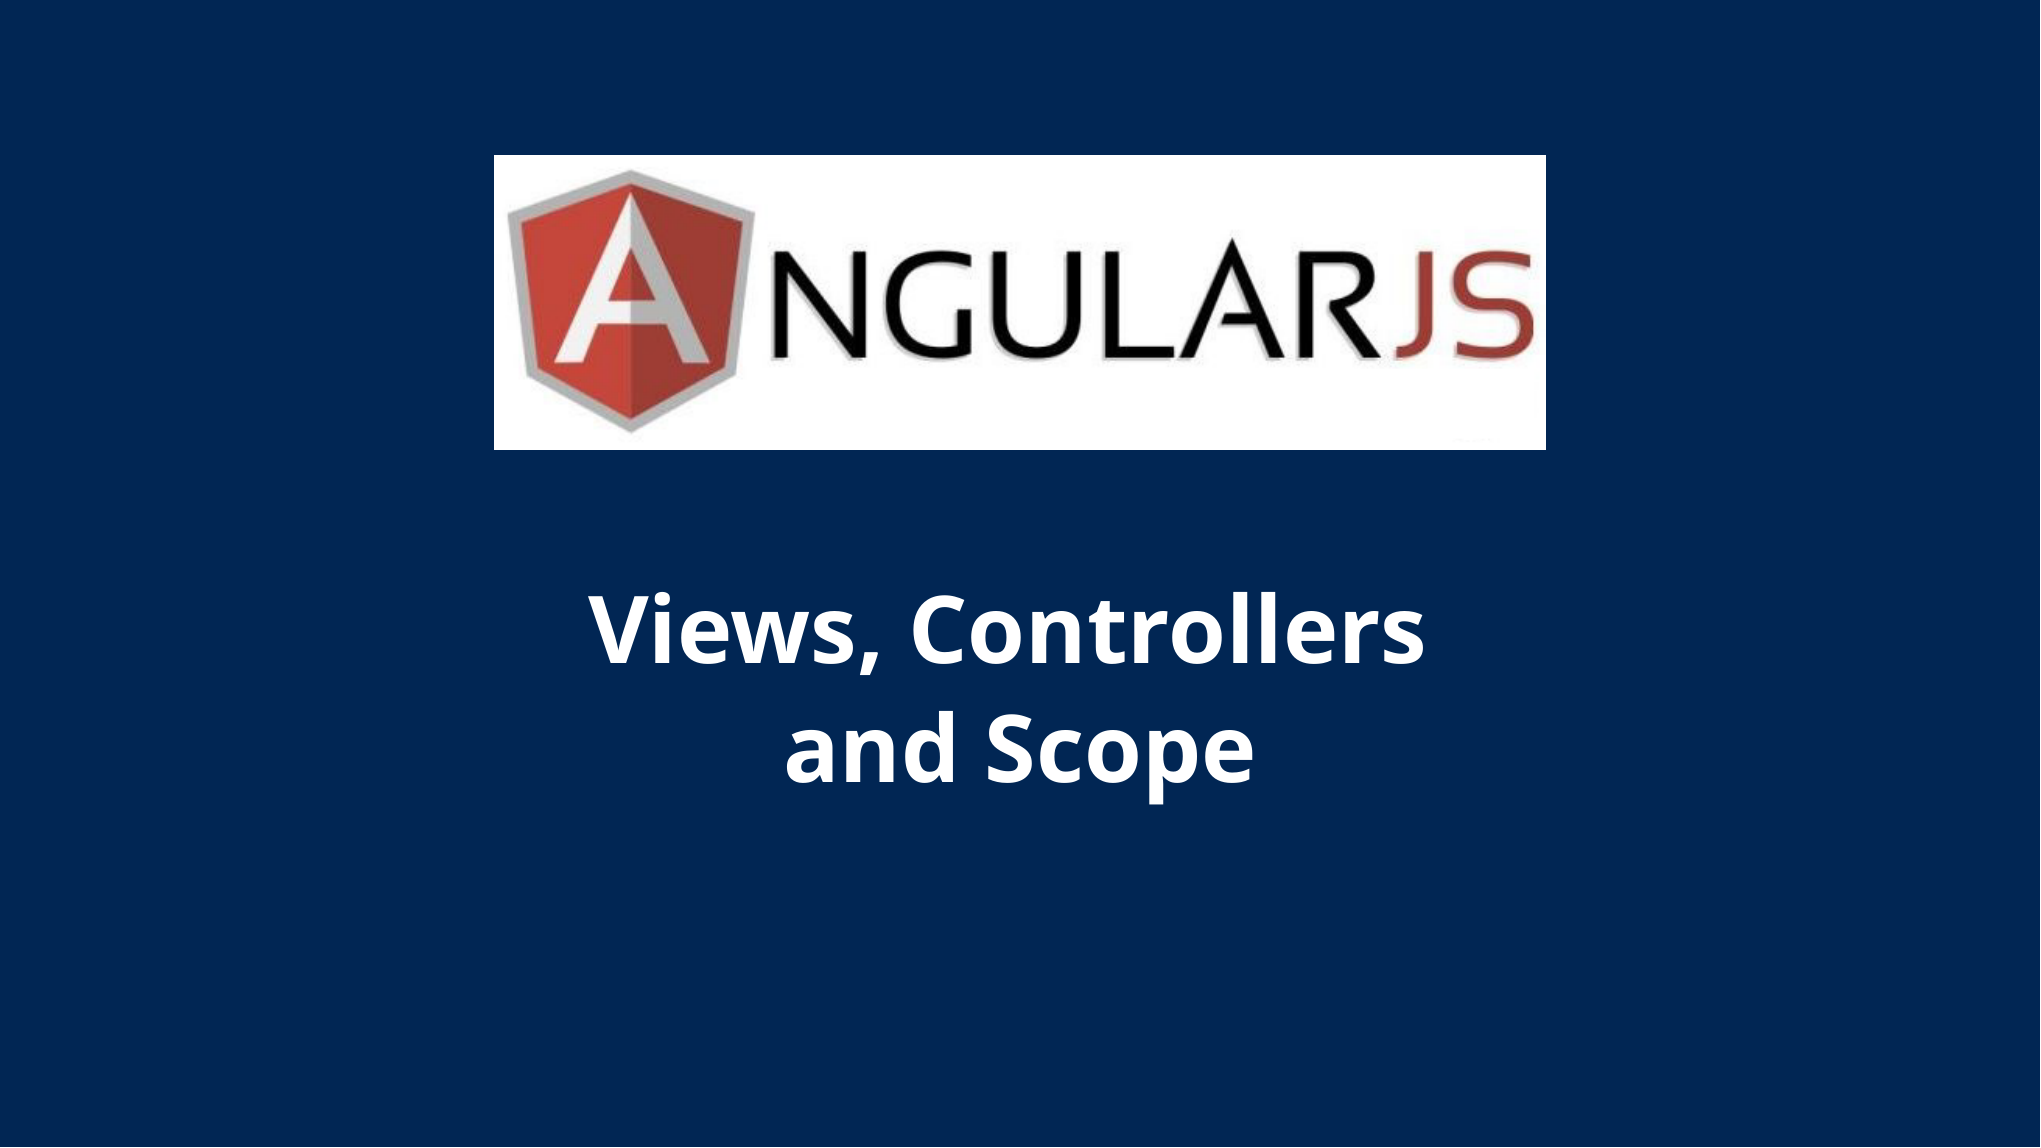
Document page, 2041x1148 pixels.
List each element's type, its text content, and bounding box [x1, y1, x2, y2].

picture [494, 155, 1546, 450]
list Views, Controllers and Scope [331, 567, 1709, 927]
